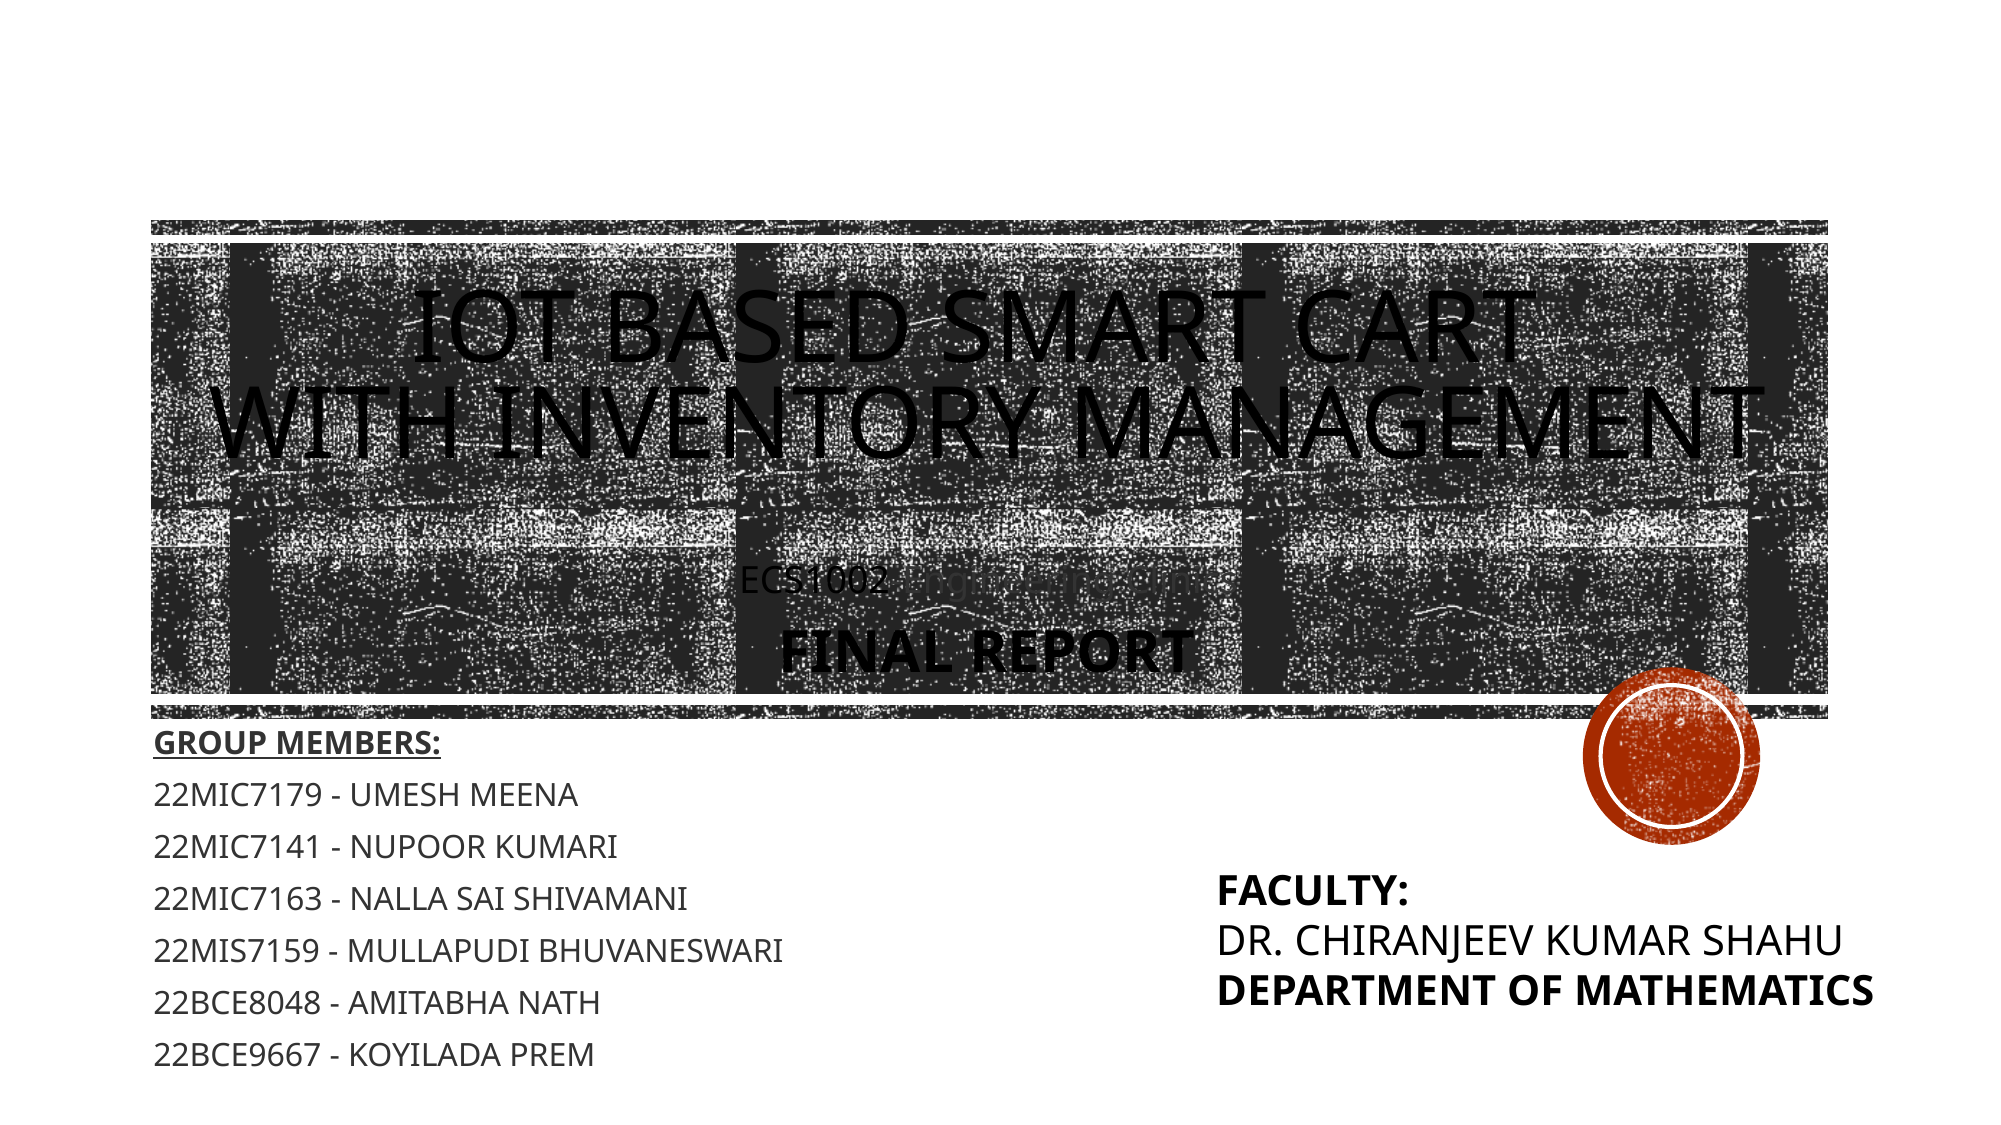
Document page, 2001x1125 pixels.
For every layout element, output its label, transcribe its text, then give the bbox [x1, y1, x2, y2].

text_box FINAL REPORT [144, 606, 1830, 692]
subtitle GROUP MEMBERS: 22MIC7179 - UMESH MEENA 22MIC7141 - NUPOOR KUMARI 22MIC7163 - NALLA SAI SHIVAMANI 22MIS7159 - MULLAPUDI BHUVANESWARI 22BCE8048 - AMITABHA NATH 22BCE9667 - KOYILADA PREM [138, 719, 1076, 1086]
text_box FACULTY: DR. CHIRANJEEV KUMAR SHAHU DEPARTMENT OF MATHEMATICS [1201, 856, 1975, 1022]
title IOT BASED SMART CART WITH INVENTORY MANAGEMENT [146, 222, 1830, 540]
text_box ECS1002-Engineering Clinics [147, 548, 1830, 654]
